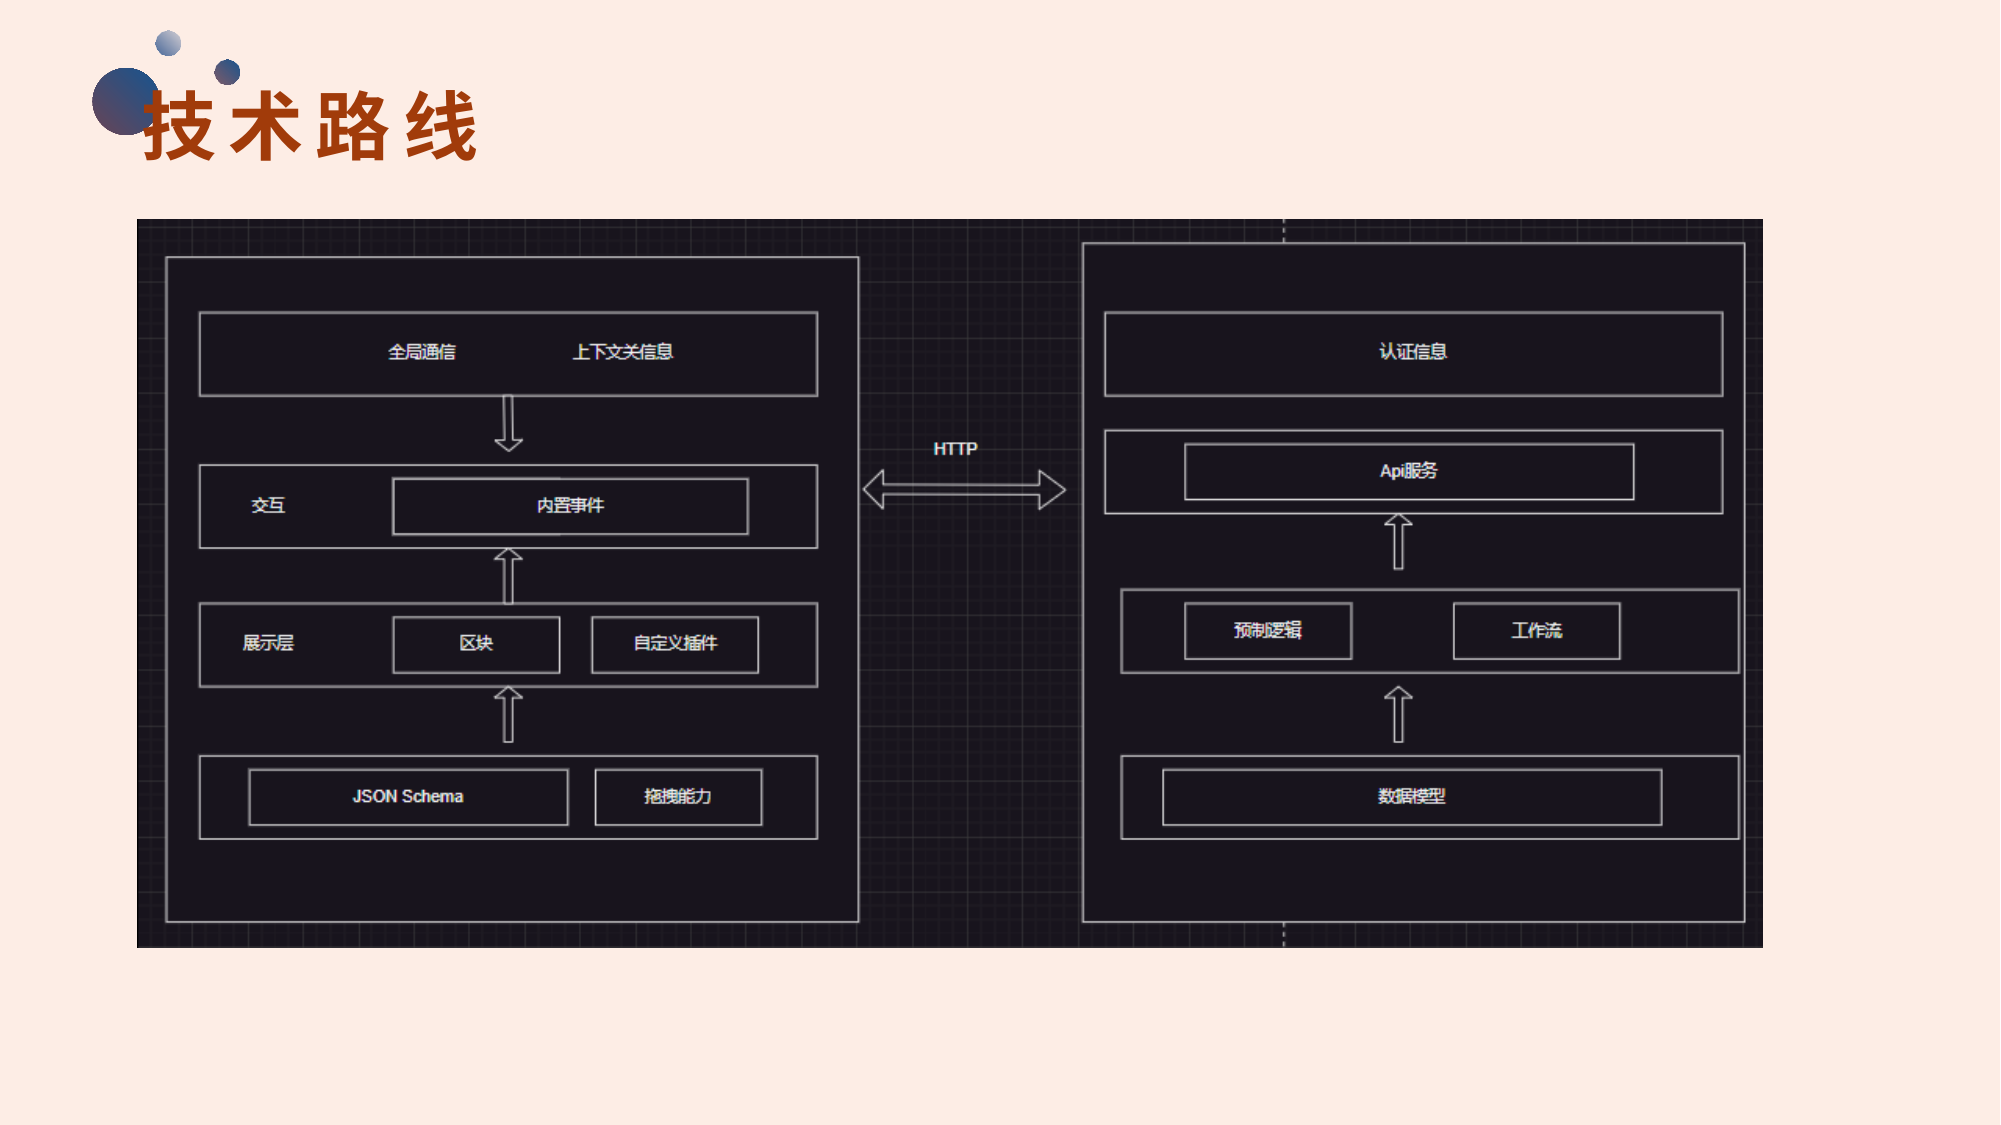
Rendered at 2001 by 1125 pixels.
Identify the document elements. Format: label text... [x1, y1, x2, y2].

picture [137, 219, 1763, 948]
title 技术路线 [126, 0, 1774, 178]
